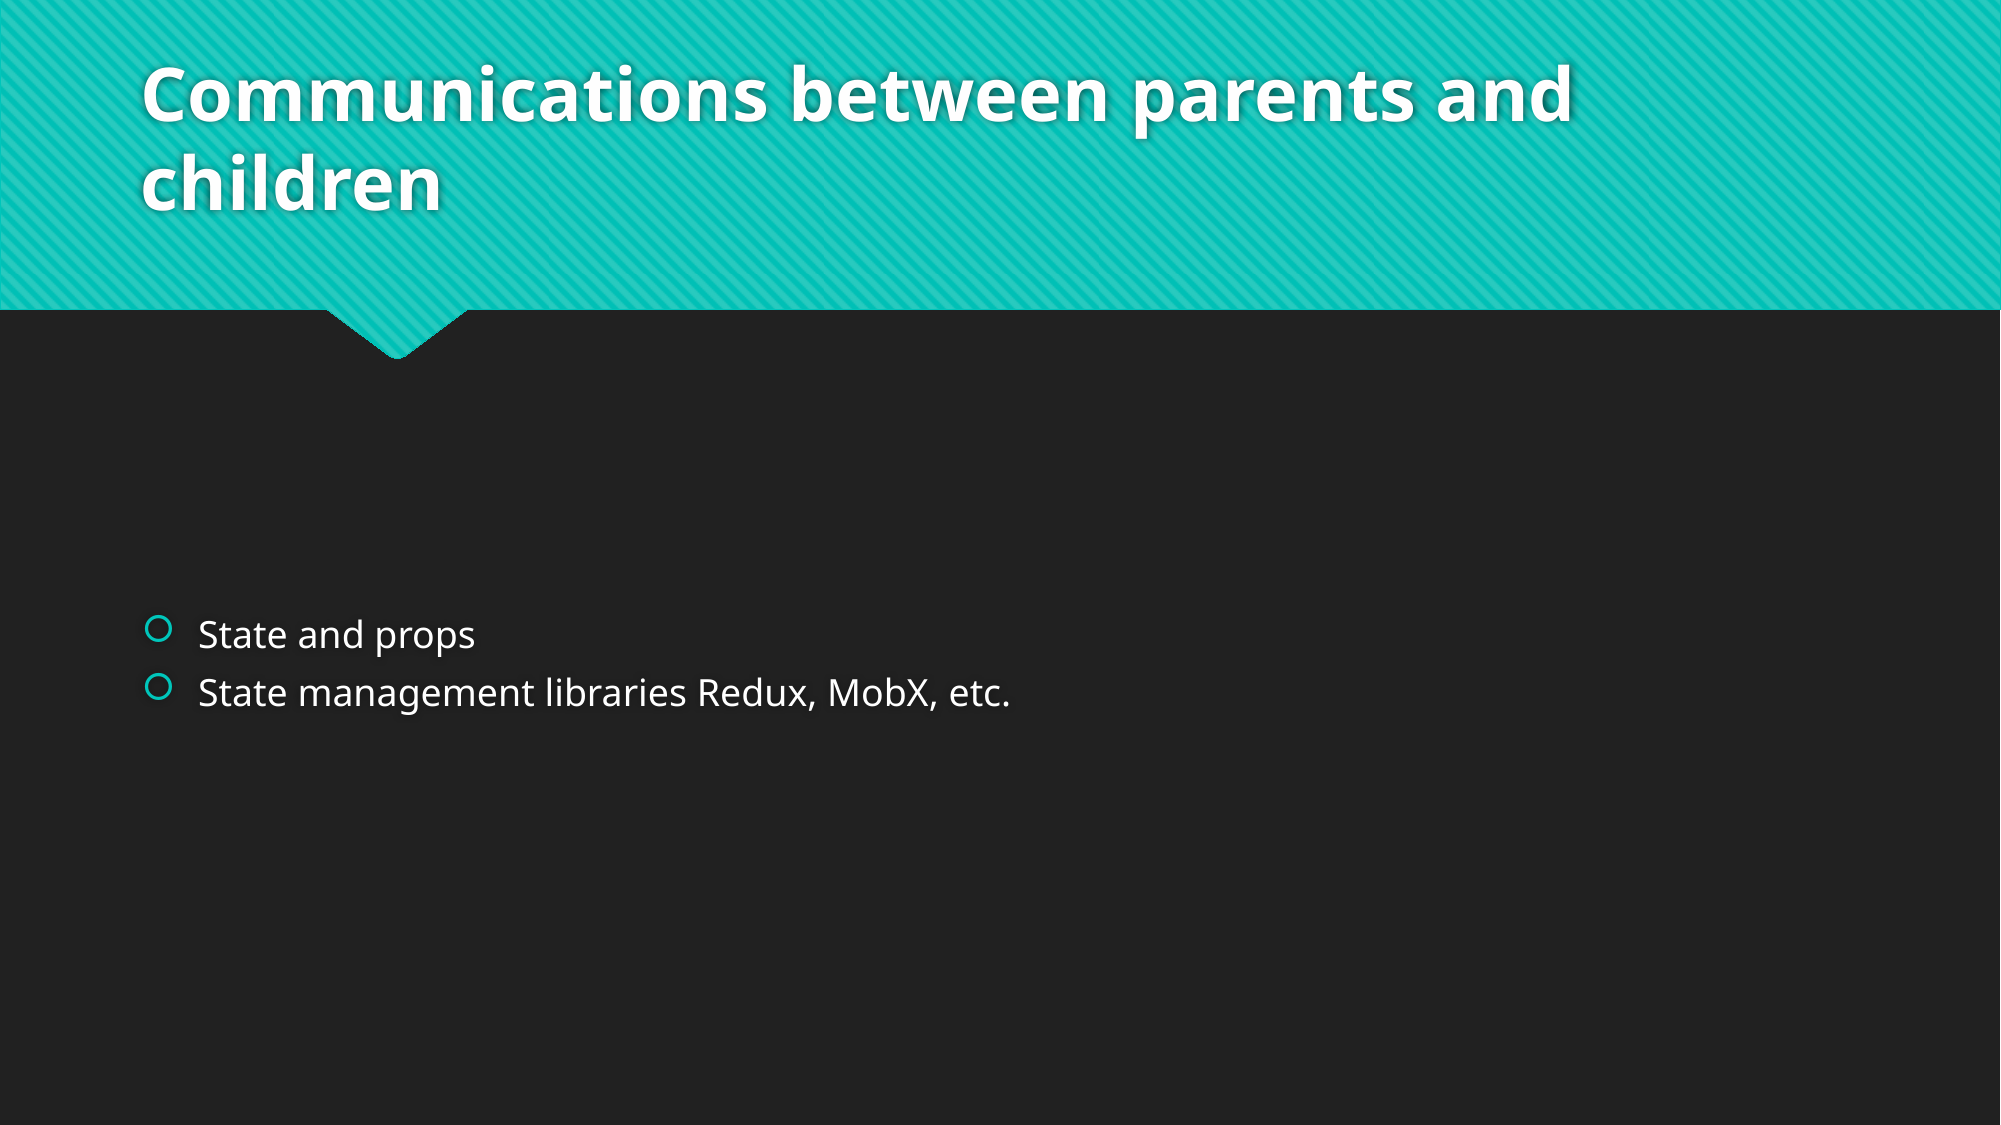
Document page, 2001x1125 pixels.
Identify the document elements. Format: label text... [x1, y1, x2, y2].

list State and props State management libraries Redux, MobX, etc. [133, 364, 1867, 962]
title Communications between parents and children [132, 72, 1868, 234]
picture [1, 0, 2000, 358]
